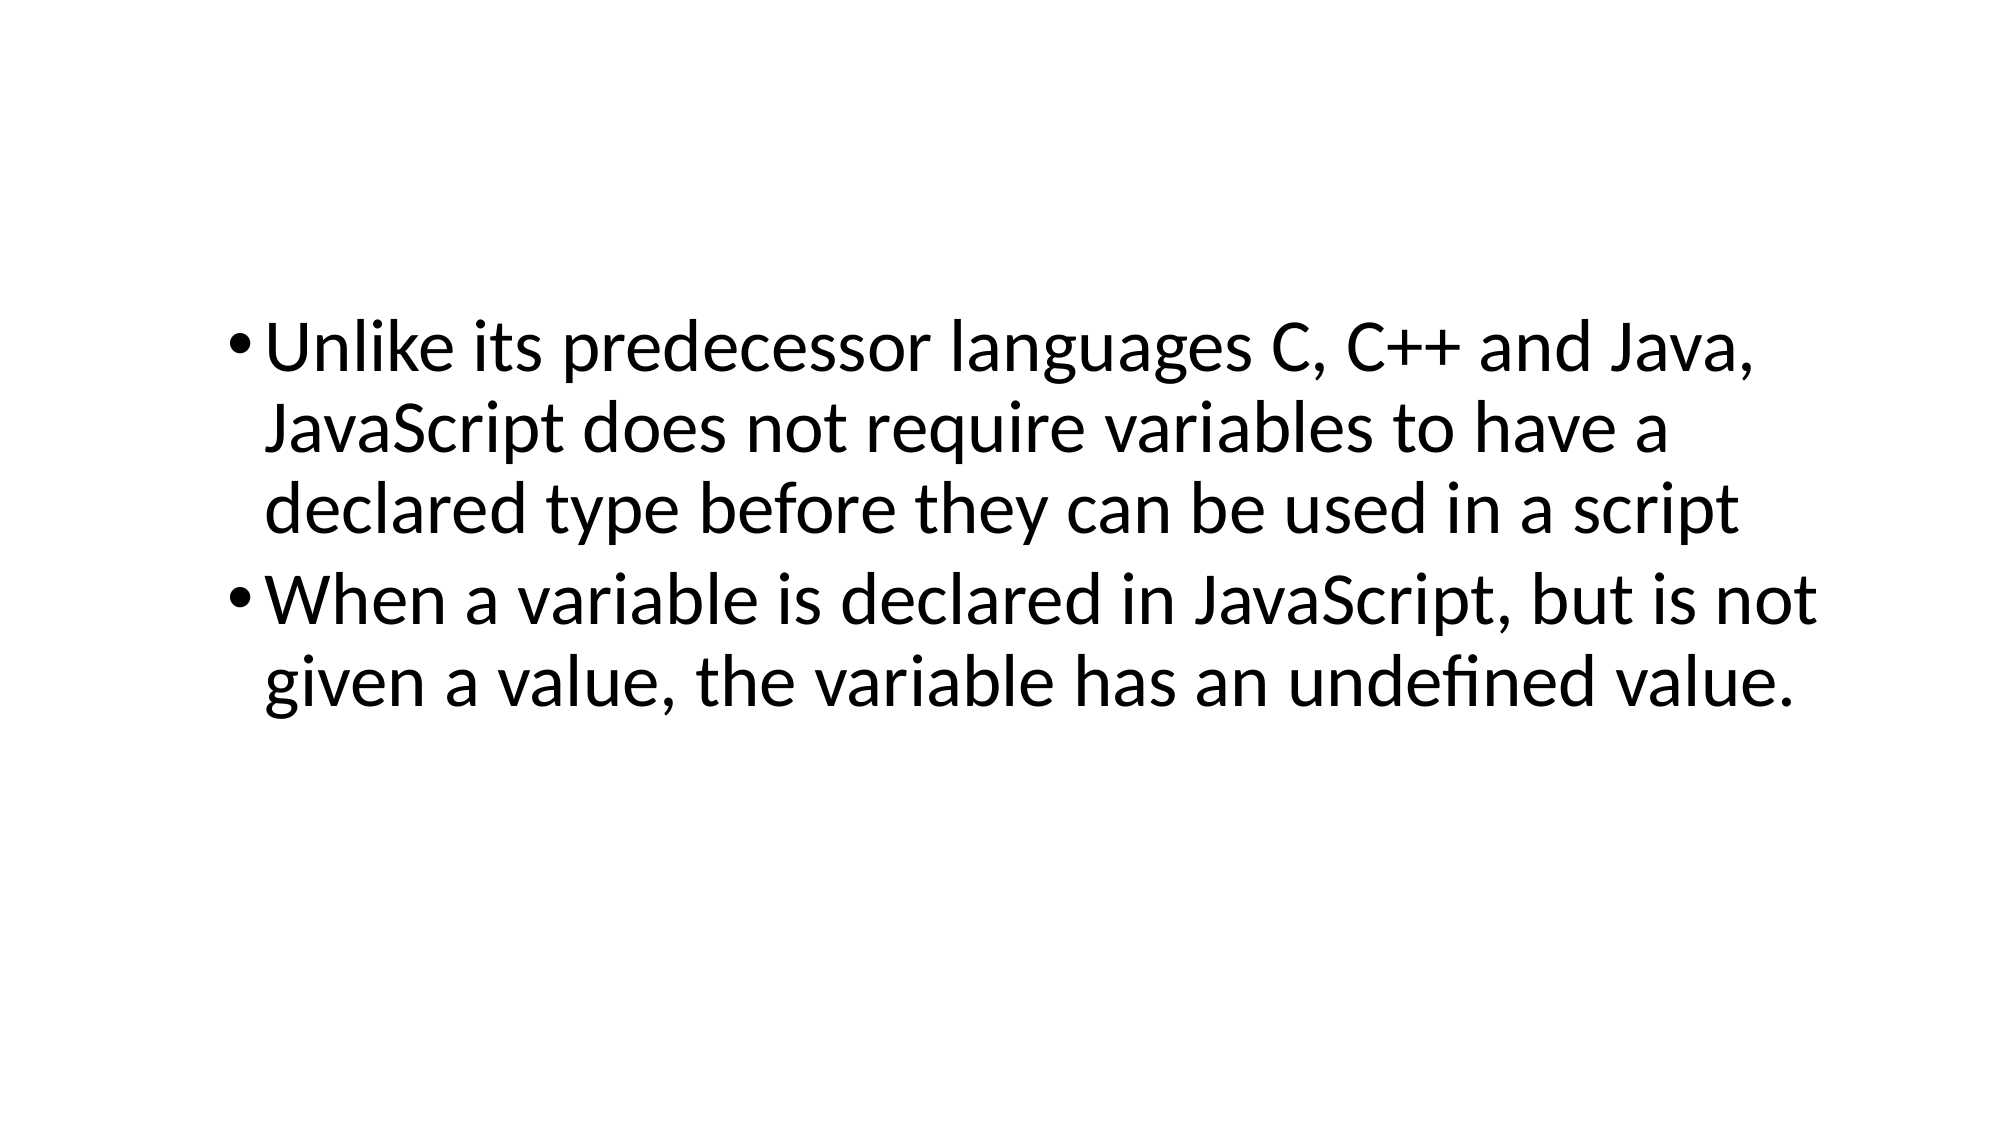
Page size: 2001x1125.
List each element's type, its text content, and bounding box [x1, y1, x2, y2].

list Unlike its predecessor languages C, C++ and Java, JavaScript does not require variables to have a declared type before they can be used in a script When a variable is declared in JavaScript, but is not given a value, the variable has an undefined value. [137, 299, 1863, 1014]
